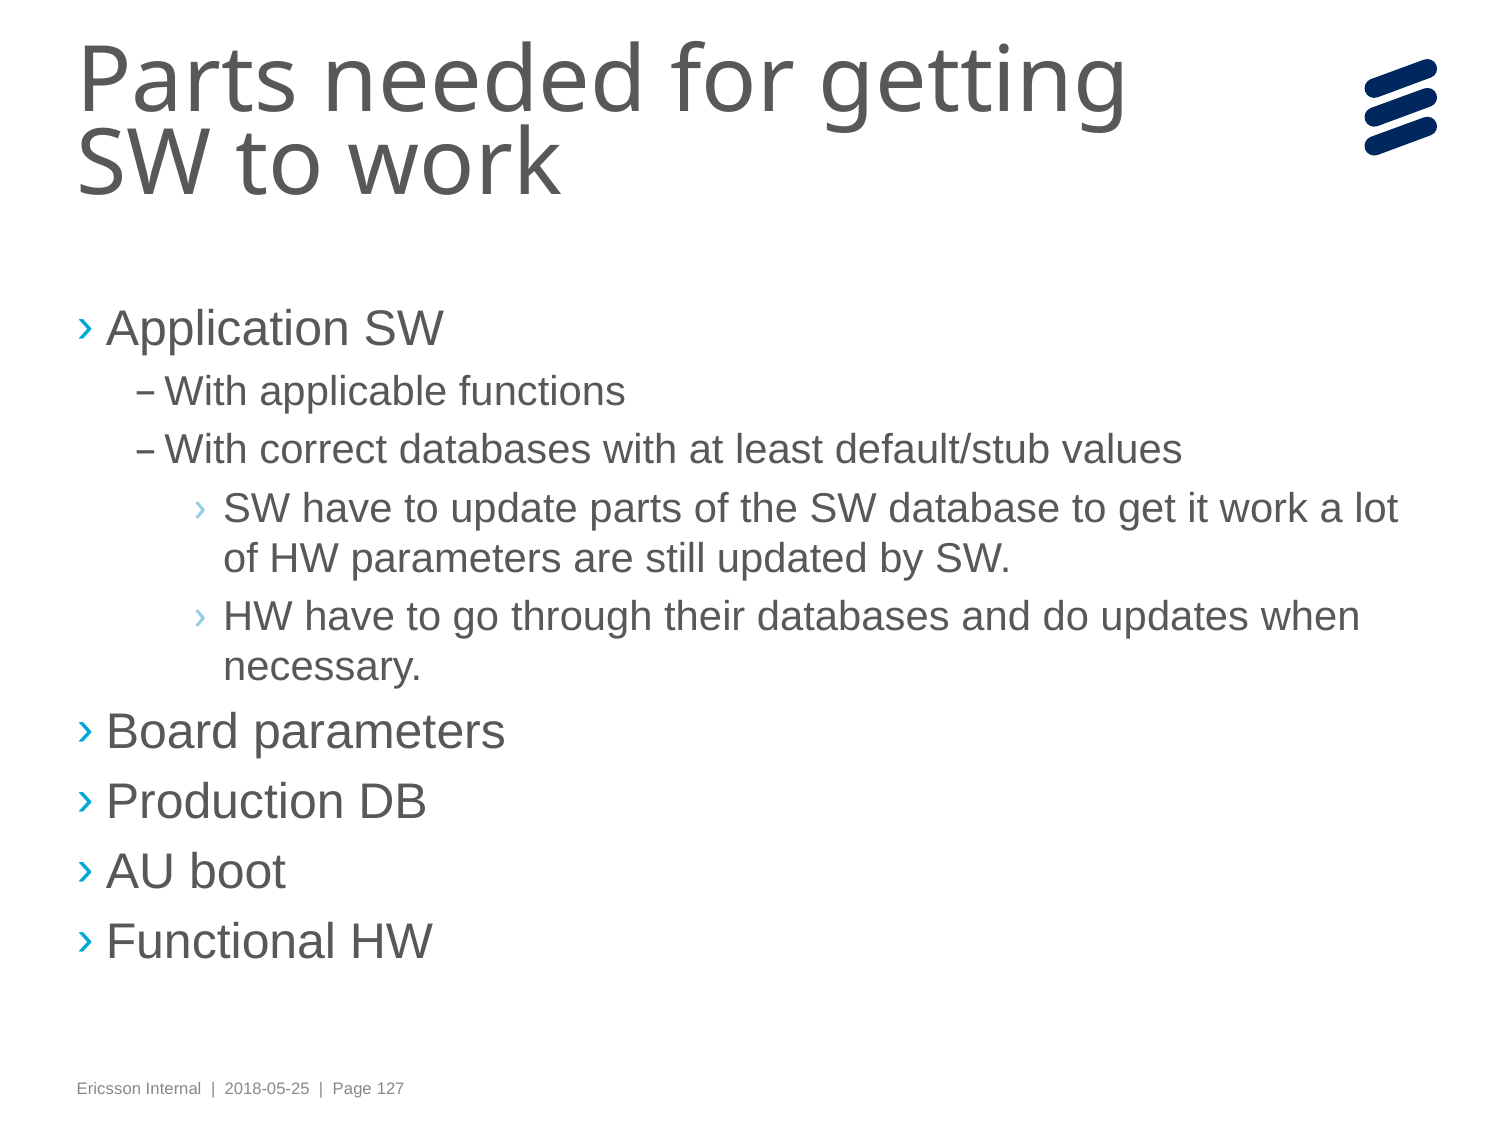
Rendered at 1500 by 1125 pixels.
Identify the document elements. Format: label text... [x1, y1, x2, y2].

title Parts needed for getting SW to work [64, 39, 1295, 218]
list Application SW With applicable functions With correct databases with at least default/stub values SW have to update parts of the SW database to get it work a lot of HW parameters are still updated by SW. HW have to go through their databases and do updates when necessary. Board parameters Production DB AU boot Functional HW [64, 295, 1436, 1031]
